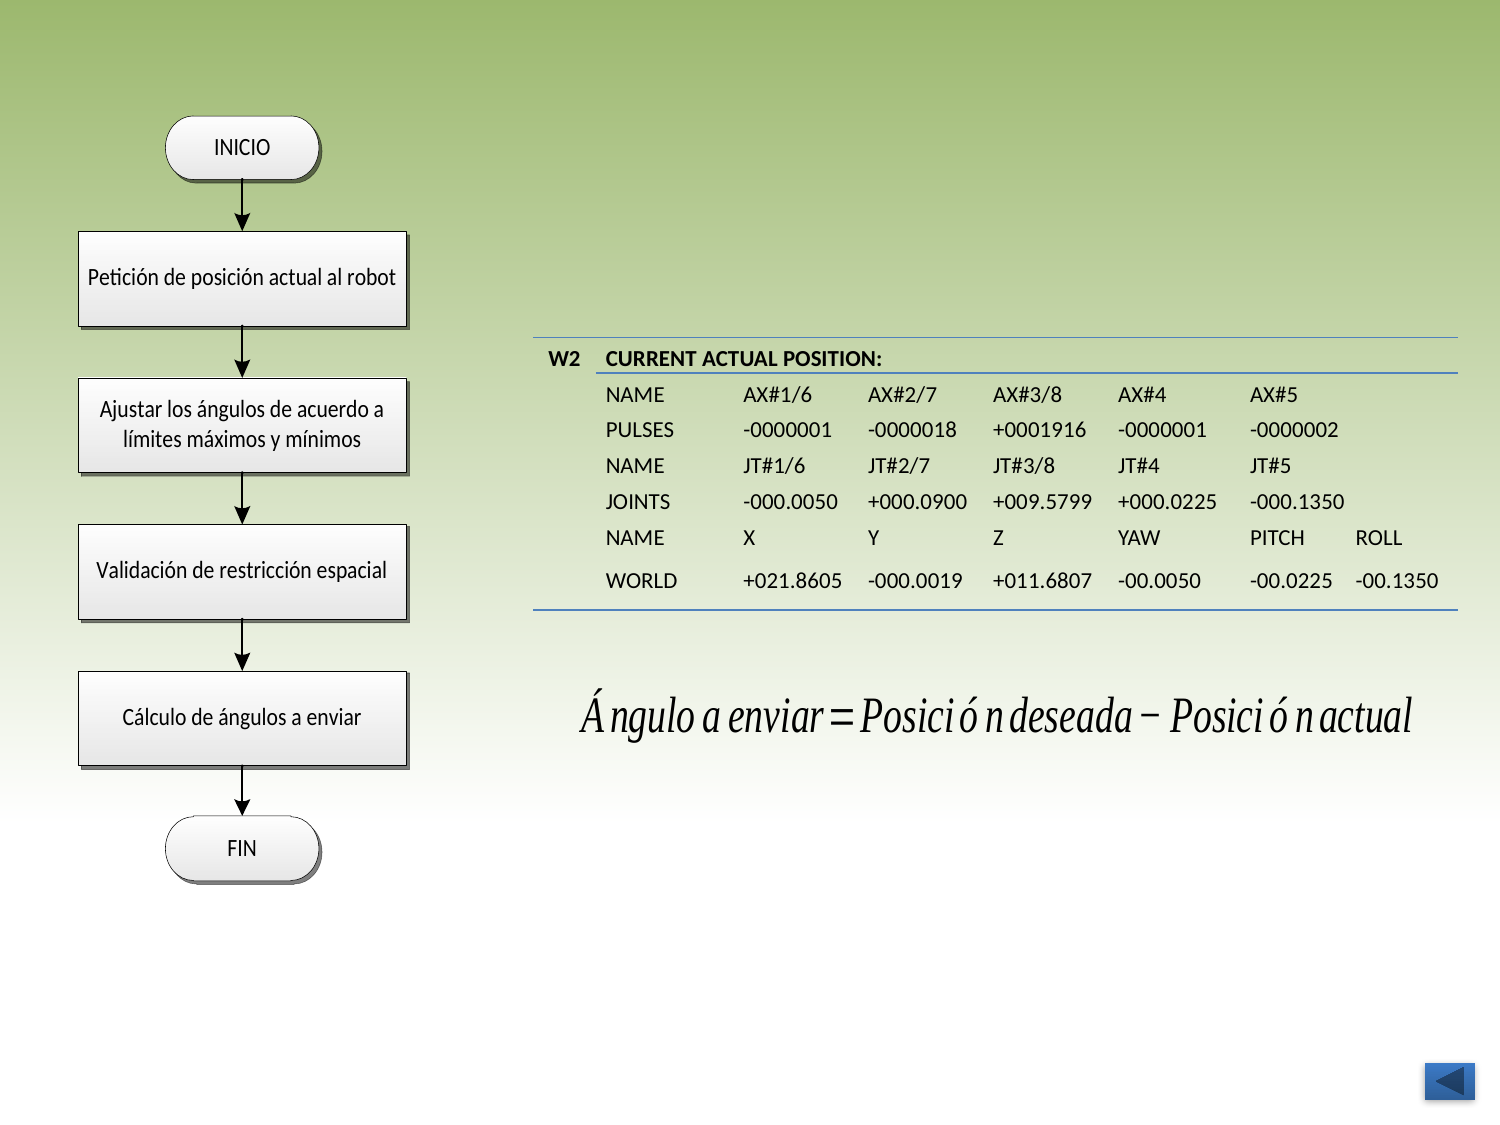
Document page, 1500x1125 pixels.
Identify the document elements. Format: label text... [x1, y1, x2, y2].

table_cell +009.5799 [983, 481, 1108, 516]
table_cell -00.0050 [1108, 560, 1240, 609]
table_cell -0000001 [733, 409, 858, 445]
table_cell -00.0225 [1240, 560, 1346, 609]
table_cell AX#1/6 [733, 374, 858, 409]
table_cell AX#2/7 [858, 374, 983, 409]
table_cell JT#1/6 [733, 445, 858, 481]
table_cell AX#3/8 [983, 374, 1108, 409]
table_cell -0000002 [1240, 409, 1458, 445]
table_cell +0001916 [983, 409, 1108, 445]
table_cell JOINTS [596, 481, 733, 516]
table_cell -00.1350 [1346, 560, 1458, 609]
table_cell AX#5 [1240, 374, 1458, 409]
table_cell ROLL [1346, 516, 1458, 560]
table_header CURRENT ACTUAL POSITION: [596, 338, 1458, 372]
table_cell +011.6807 [983, 560, 1108, 609]
table_cell JT#3/8 [983, 445, 1108, 481]
table_cell JT#5 [1240, 445, 1458, 481]
table_cell Y [858, 516, 983, 560]
table_header W2 [533, 338, 596, 609]
table_cell -000.1350 [1240, 481, 1458, 516]
table_cell -0000001 [1108, 409, 1240, 445]
table_cell JT#4 [1108, 445, 1240, 481]
table_cell AX#4 [1108, 374, 1240, 409]
table_cell NAME [596, 516, 733, 560]
table_cell Z [983, 516, 1108, 560]
table_cell -000.0050 [733, 481, 858, 516]
table_cell NAME [596, 445, 733, 481]
table_cell +000.0225 [1108, 481, 1240, 516]
table_cell +000.0900 [858, 481, 983, 516]
table_cell WORLD [596, 560, 733, 609]
table_cell -000.0019 [858, 560, 983, 609]
table_cell JT#2/7 [858, 445, 983, 481]
table_cell PULSES [596, 409, 733, 445]
table_cell YAW [1108, 516, 1240, 560]
table_cell X [733, 516, 858, 560]
table_cell NAME [596, 374, 733, 409]
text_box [74, 112, 413, 888]
table_cell PITCH [1240, 516, 1346, 560]
table_cell +021.8605 [733, 560, 858, 609]
text_box [1425, 1062, 1476, 1101]
table_cell -0000018 [858, 409, 983, 445]
